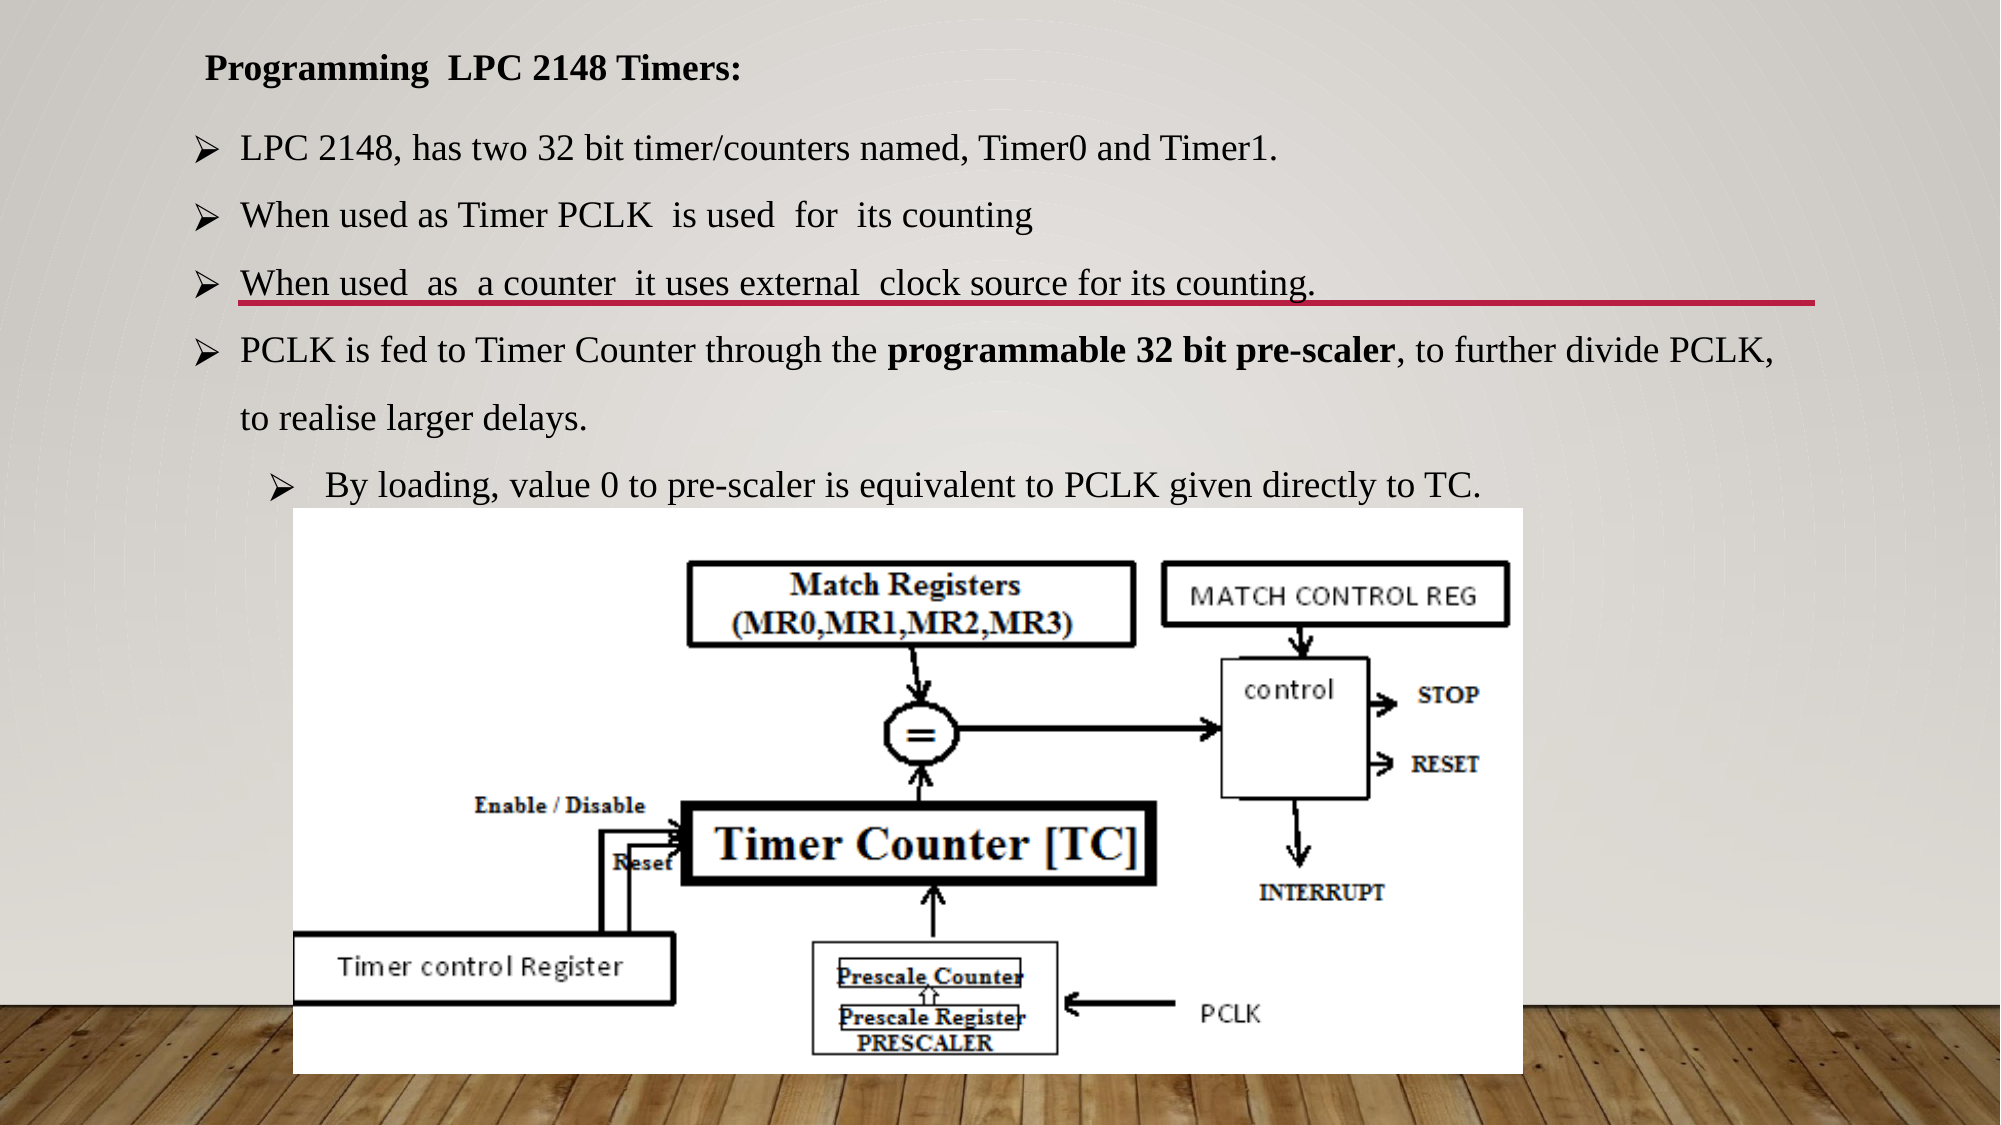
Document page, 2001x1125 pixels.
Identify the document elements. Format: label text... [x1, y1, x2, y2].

picture [0, 508, 2000, 1125]
text_box LPC 2148, has two 32 bit timer/counters named, Timer0 and Timer1. When used as Timer PCLK is used for its counting When used as a counter it uses external clock source for its counting. PCLK is fed to Timer Counter through the programmable 32 bit pre-scaler, to further divide PCLK, to realise larger delays. By loading, value 0 to pre-scaler is equivalent to PCLK given directly to TC. [178, 92, 1822, 513]
text_box Programming LPC 2148 Timers: [0, 28, 975, 96]
